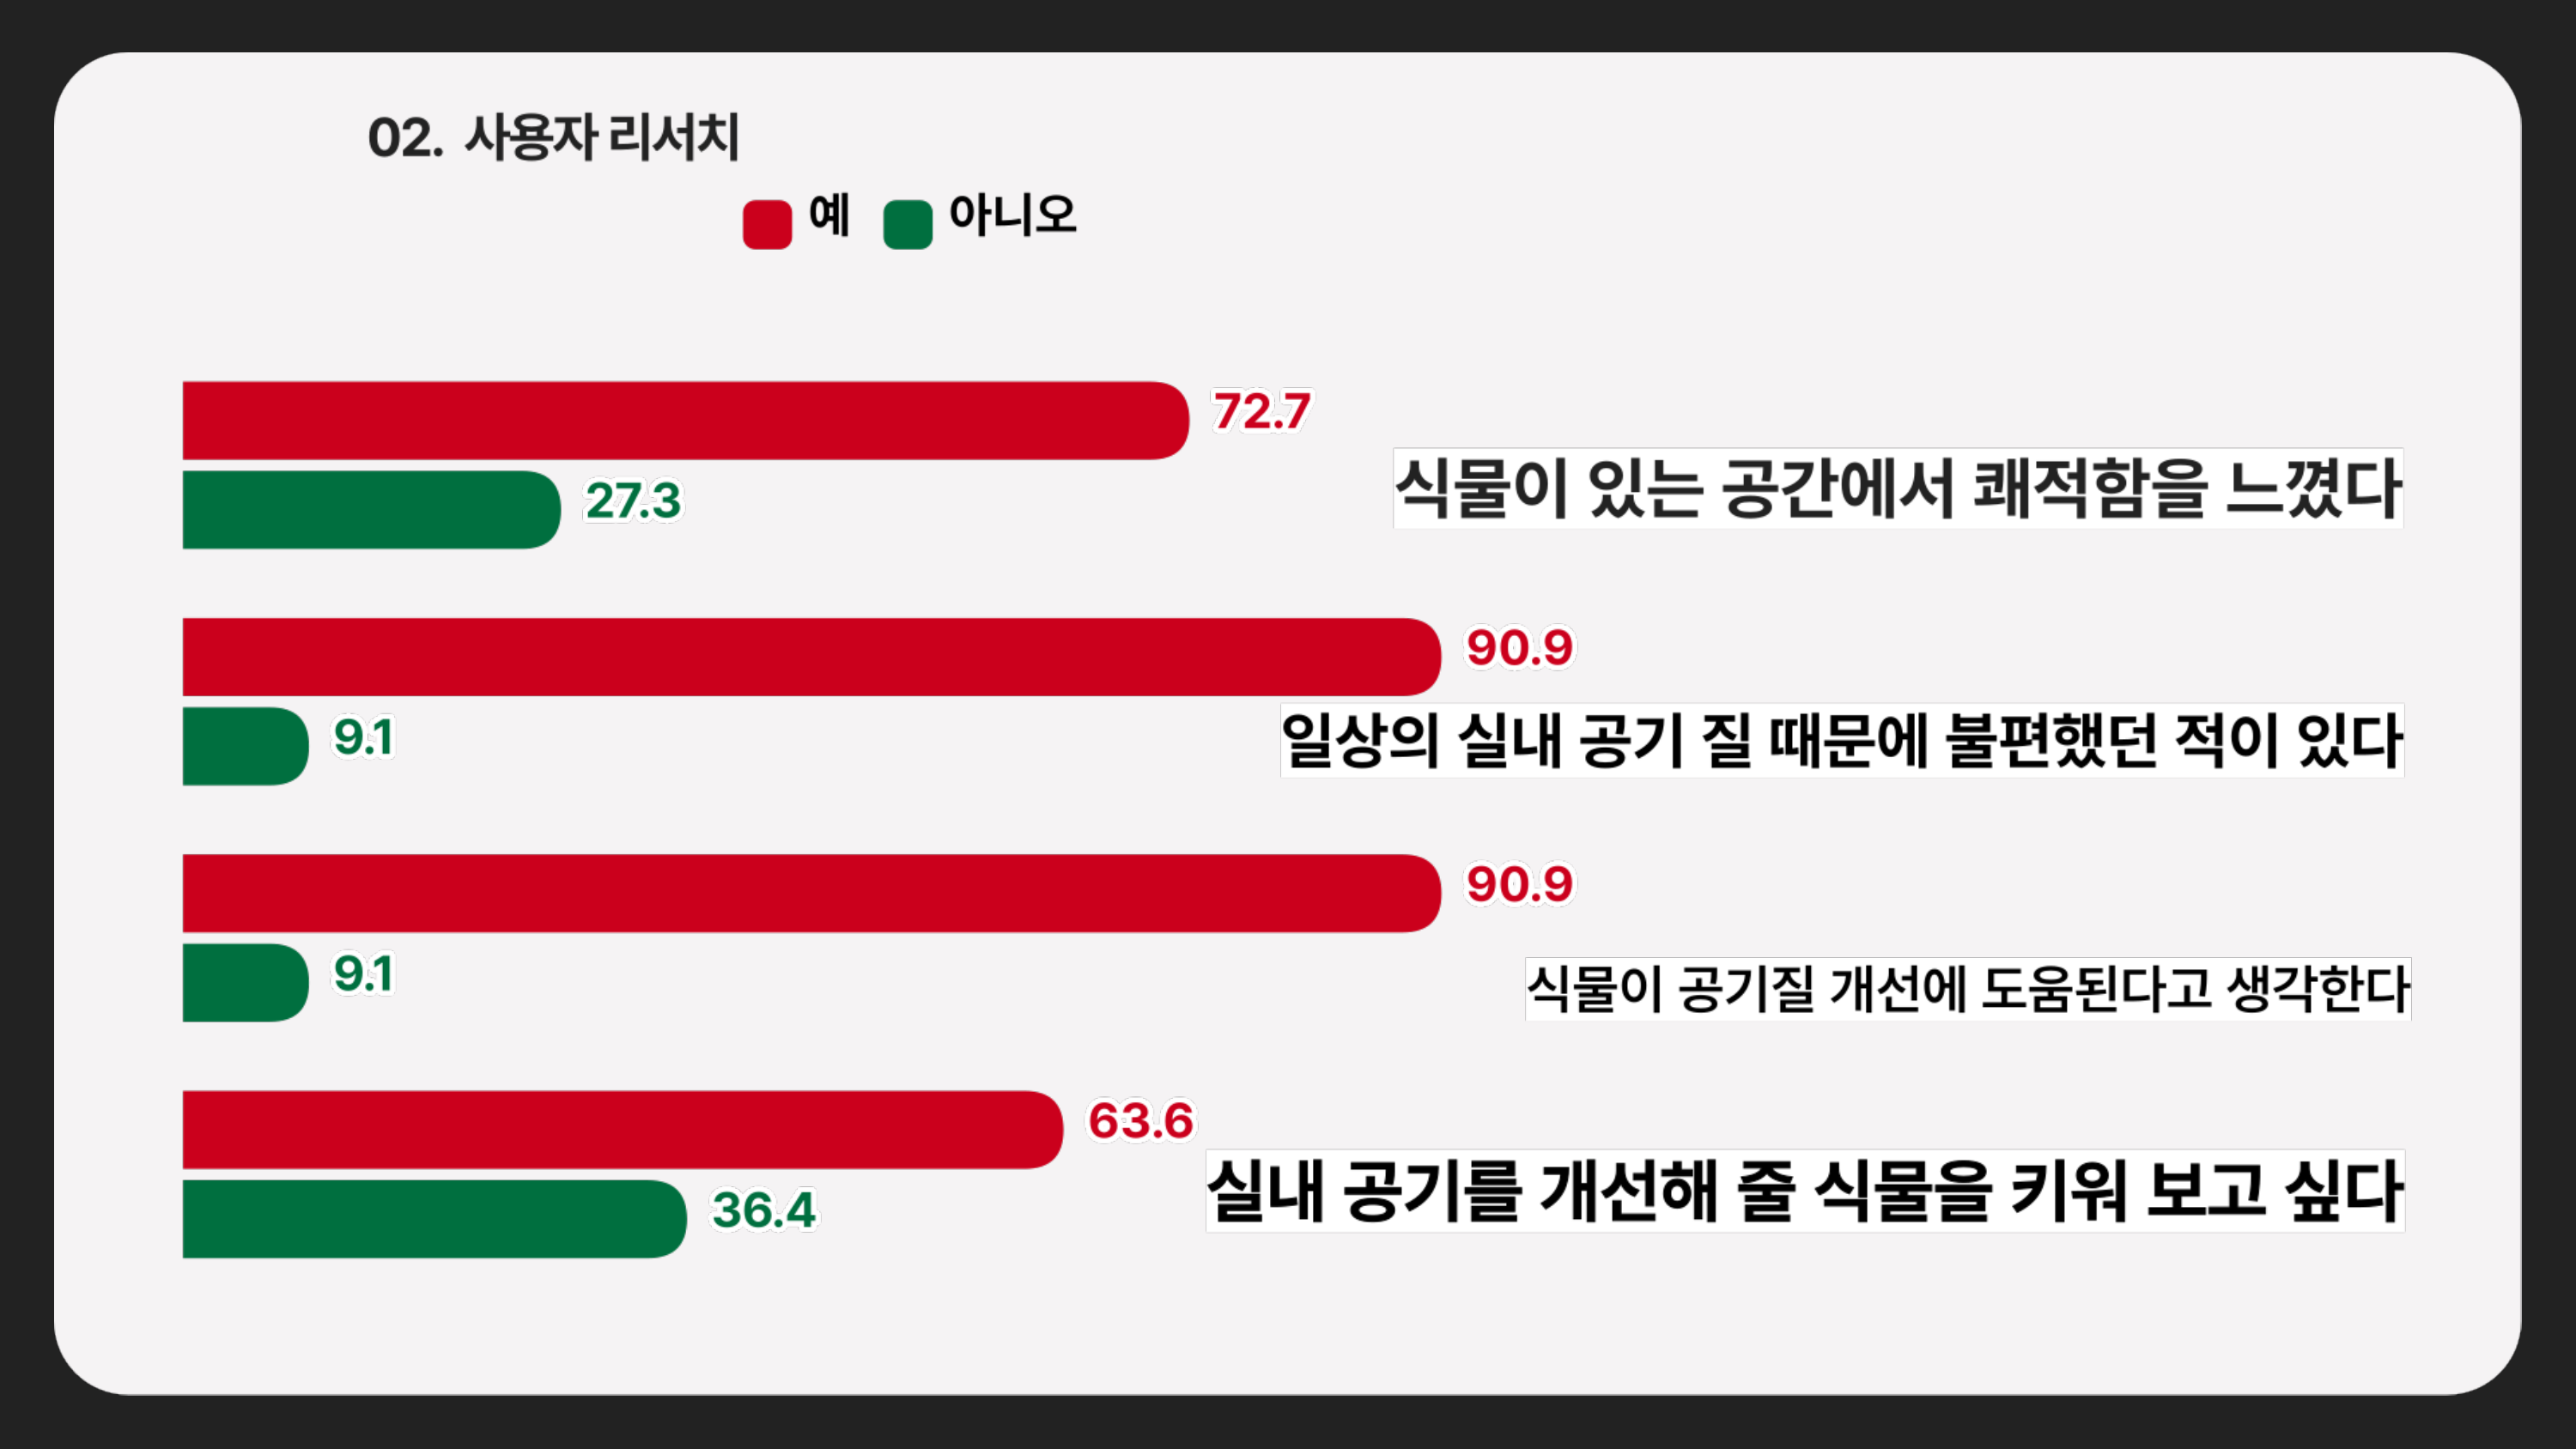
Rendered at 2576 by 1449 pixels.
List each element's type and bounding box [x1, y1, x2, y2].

picture [134, 93, 2439, 1319]
text_box [54, 52, 2522, 1397]
